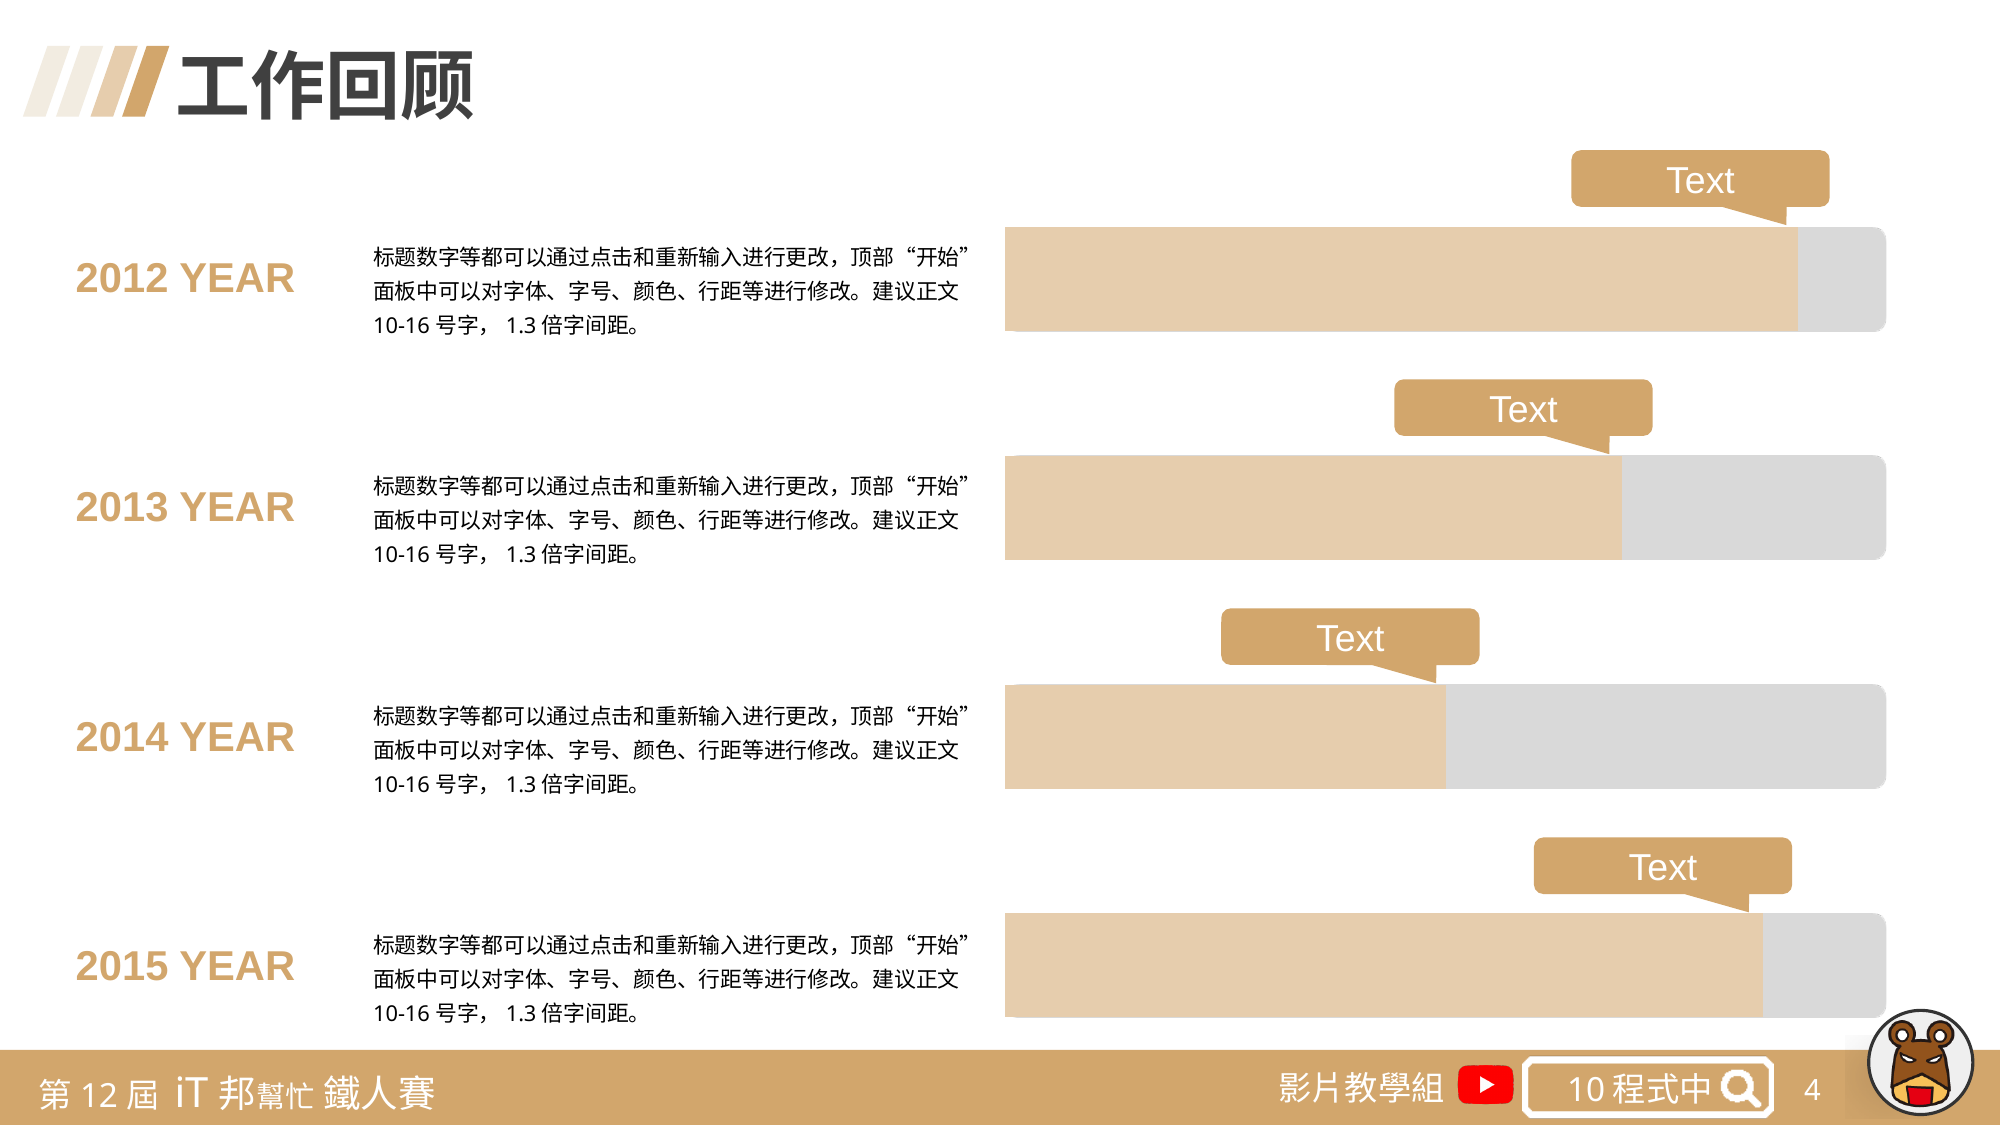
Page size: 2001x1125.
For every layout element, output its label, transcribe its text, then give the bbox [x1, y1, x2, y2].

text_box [60, 686, 983, 806]
list 工作回顾 [160, 41, 602, 138]
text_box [60, 228, 983, 347]
picture [1410, 1099, 1774, 1125]
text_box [60, 916, 983, 1035]
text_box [60, 457, 983, 577]
picture [1888, 1099, 1954, 1112]
chart [983, 145, 2000, 1099]
